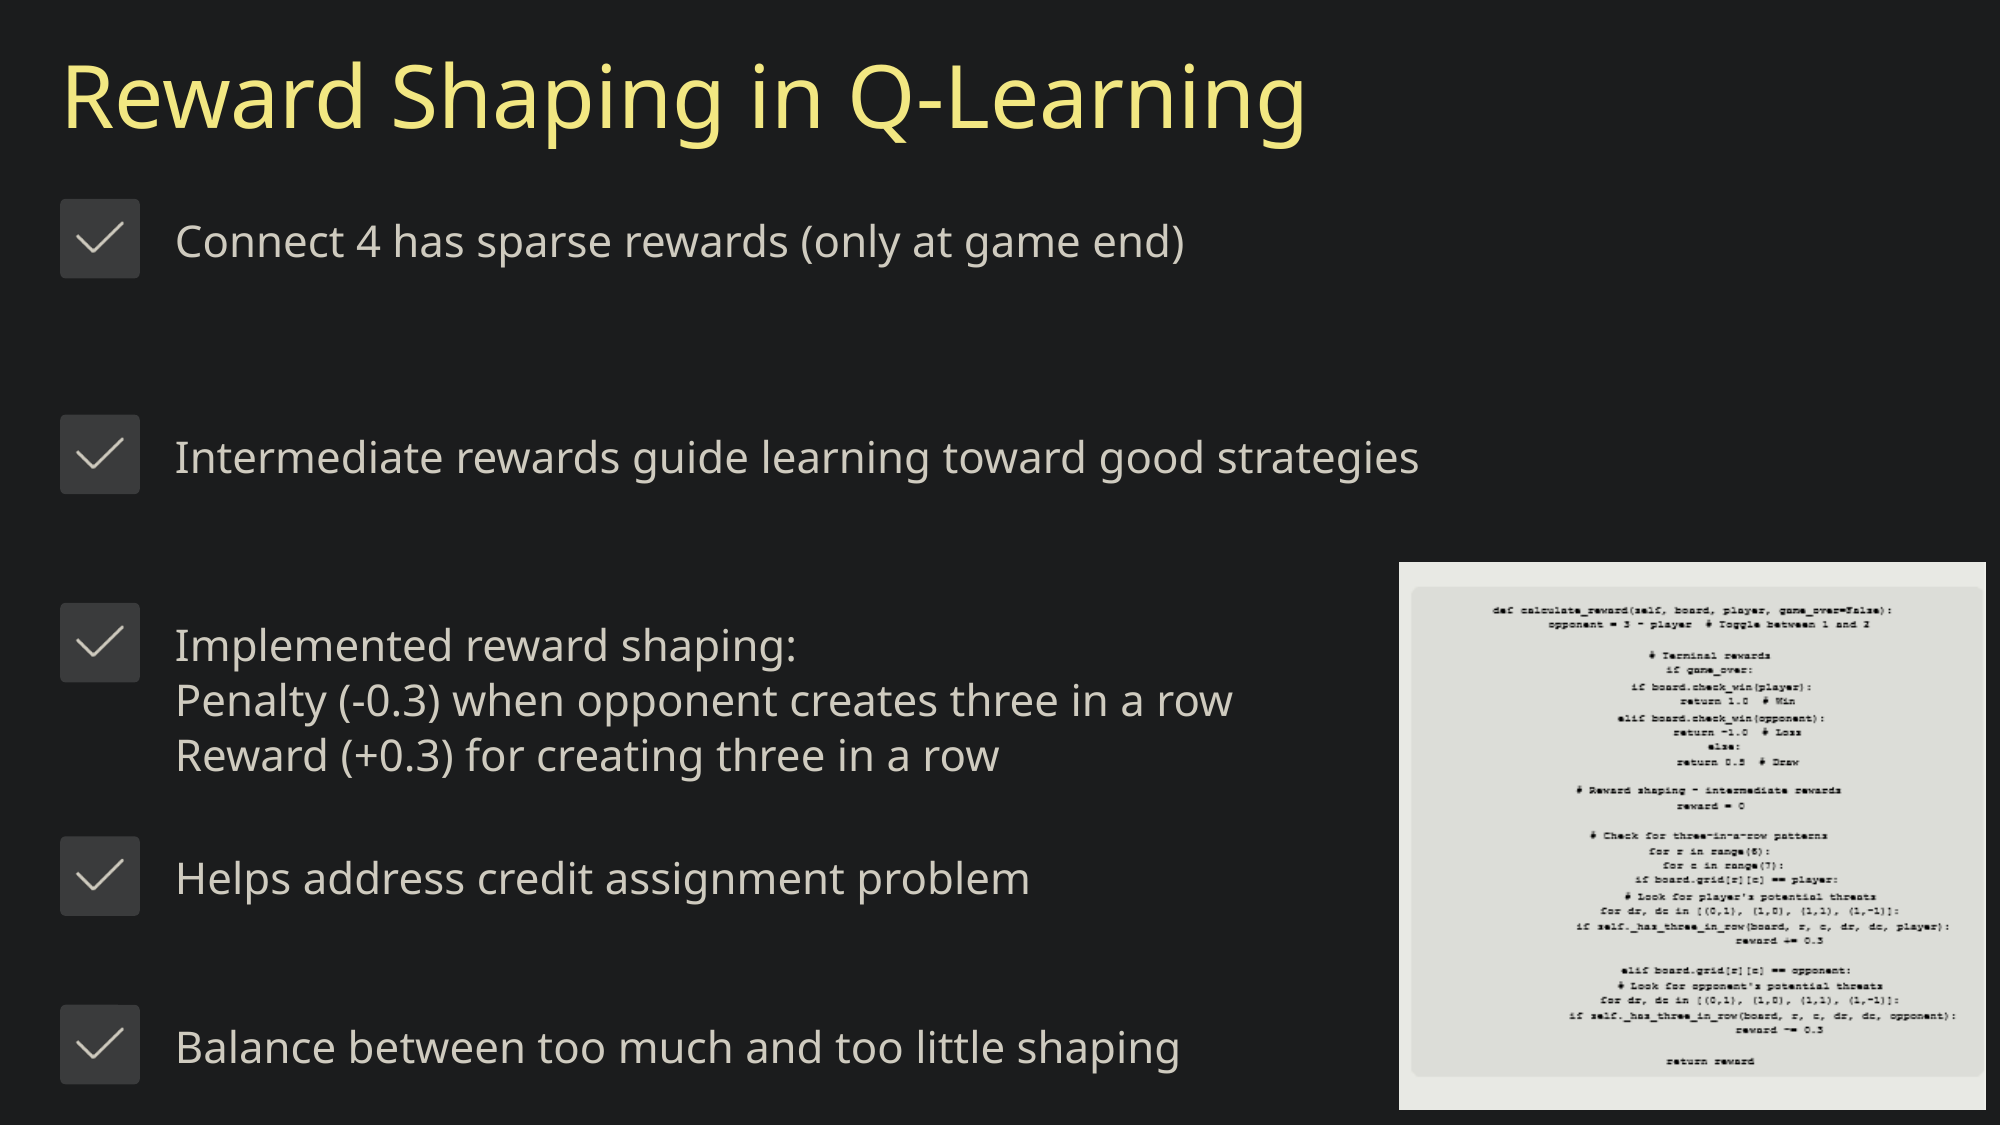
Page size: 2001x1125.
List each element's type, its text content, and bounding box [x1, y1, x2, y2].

text_box [60, 1004, 140, 1085]
text_box Connect 4 has sparse rewards (only at game end) [175, 211, 621, 267]
text_box Implemented reward shaping: Penalty (-0.3) when opponent creates three in a row Reward (+0.3) for creating three in a row [175, 615, 622, 671]
picture [1399, 561, 1991, 1116]
text_box Reward Shaping in Q-Learning [60, 35, 1256, 146]
text_box Balance between too much and too little shaping [175, 1016, 617, 1073]
text_box [60, 414, 140, 495]
text_box Helps address credit assignment problem [175, 848, 617, 904]
text_box Intermediate rewards guide learning toward good strategies [175, 426, 617, 482]
text_box [60, 198, 140, 279]
picture [72, 1010, 127, 1079]
picture [72, 204, 127, 273]
picture [72, 608, 127, 677]
text_box [60, 836, 140, 916]
picture [72, 842, 127, 910]
picture [72, 420, 127, 488]
text_box [60, 602, 140, 683]
